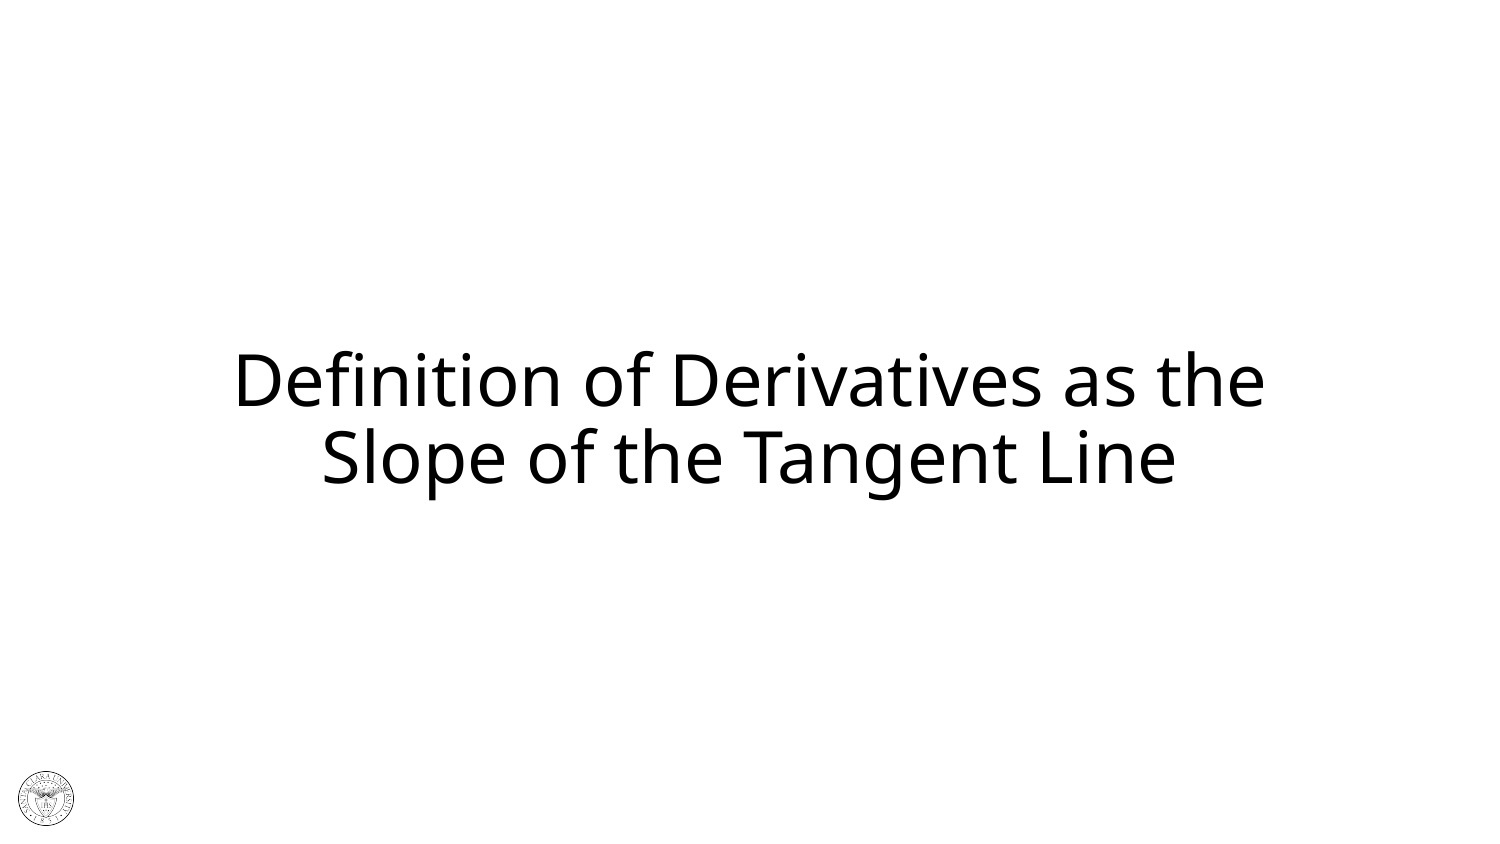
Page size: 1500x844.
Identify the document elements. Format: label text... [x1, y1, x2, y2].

picture [18, 771, 74, 826]
title Definition of Derivatives as the Slope of the Tangent Line [187, 336, 1313, 508]
